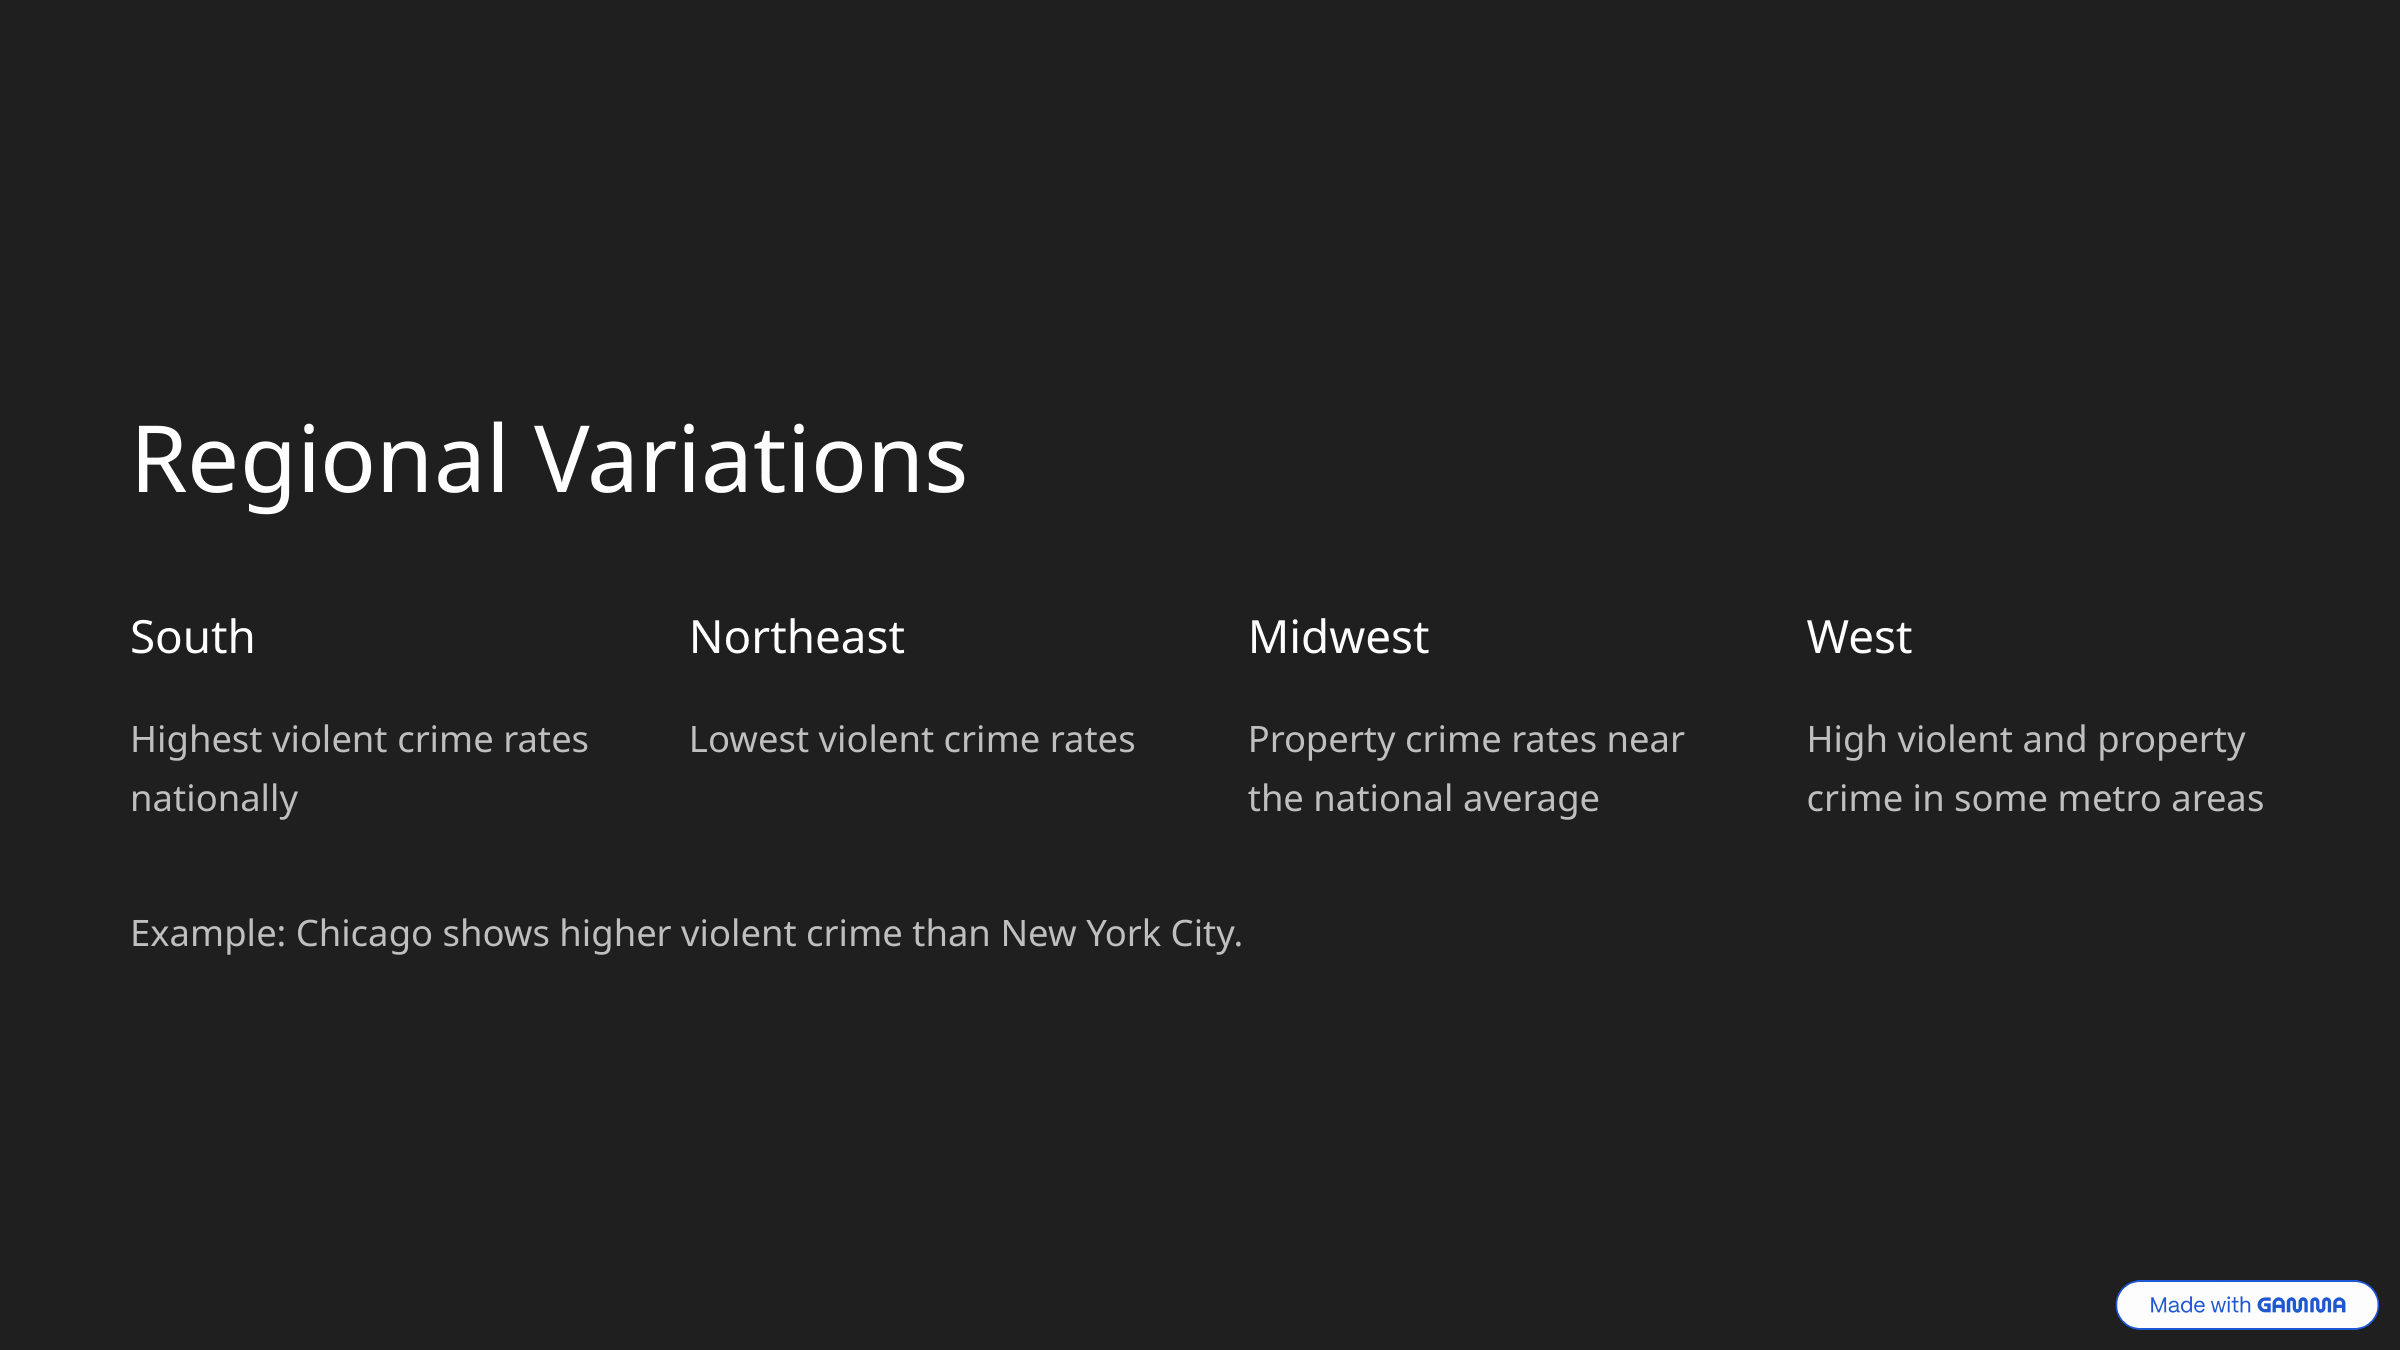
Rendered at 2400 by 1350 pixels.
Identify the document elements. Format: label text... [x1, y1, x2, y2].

text_box Highest violent crime rates nationally [130, 700, 597, 820]
picture [2106, 1271, 2389, 1339]
text_box Regional Variations [130, 395, 1061, 512]
text_box Northeast [688, 604, 1155, 664]
text_box West [1806, 604, 2272, 664]
text_box Midwest [1247, 604, 1713, 664]
text_box South [130, 604, 596, 664]
text_box Lowest violent crime rates [688, 700, 1156, 760]
text_box High violent and property crime in some metro areas [1806, 700, 2274, 820]
text_box Property crime rates near the national average [1247, 700, 1715, 820]
text_box Example: Chicago shows higher violent crime than New York City. [130, 894, 2270, 955]
